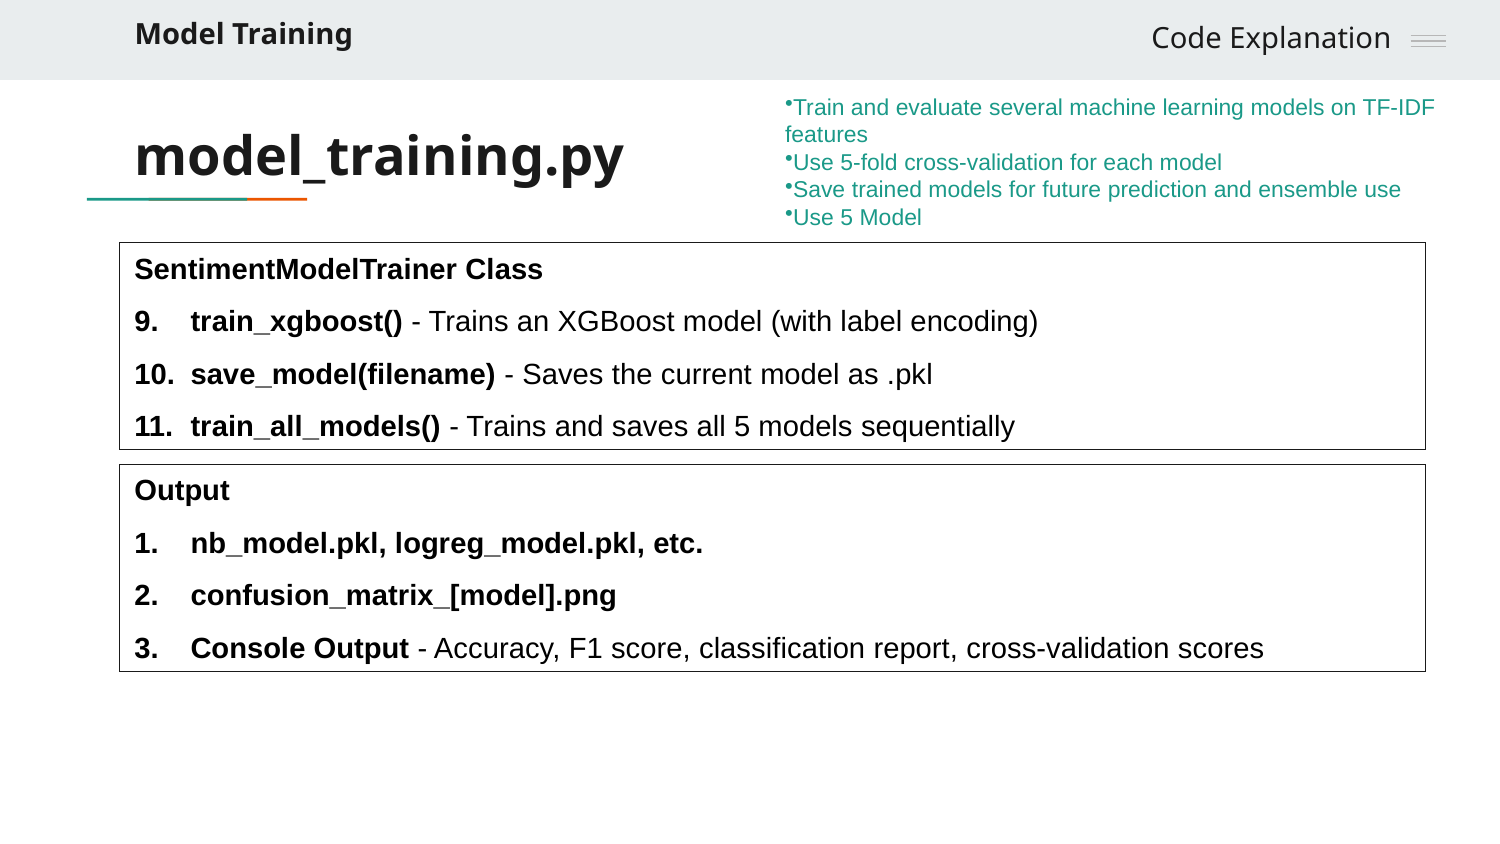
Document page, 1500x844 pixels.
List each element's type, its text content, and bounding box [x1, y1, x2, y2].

text_box Output nb_model.pkl, logreg_model.pkl, etc. confusion_matrix_[model].png Console Output - Accuracy, F1 score, classification report, cross-validation scores [119, 464, 1426, 672]
text_box Model Training [119, 0, 1381, 88]
title model_training.py [119, 106, 770, 195]
text_box Train and evaluate several machine learning models on TF-IDF features Use 5-fold cross-validation for each model Save trained models for future prediction and ensemble use Use 5 Model [770, 85, 1456, 238]
text_box Code Explanation [771, 4, 1407, 70]
text_box SentimentModelTrainer Class train_xgboost() - Trains an XGBoost model (with label encoding) save_model(filename) - Saves the current model as .pkl train_all_models() - Trains and saves all 5 models sequentially [119, 242, 1426, 450]
